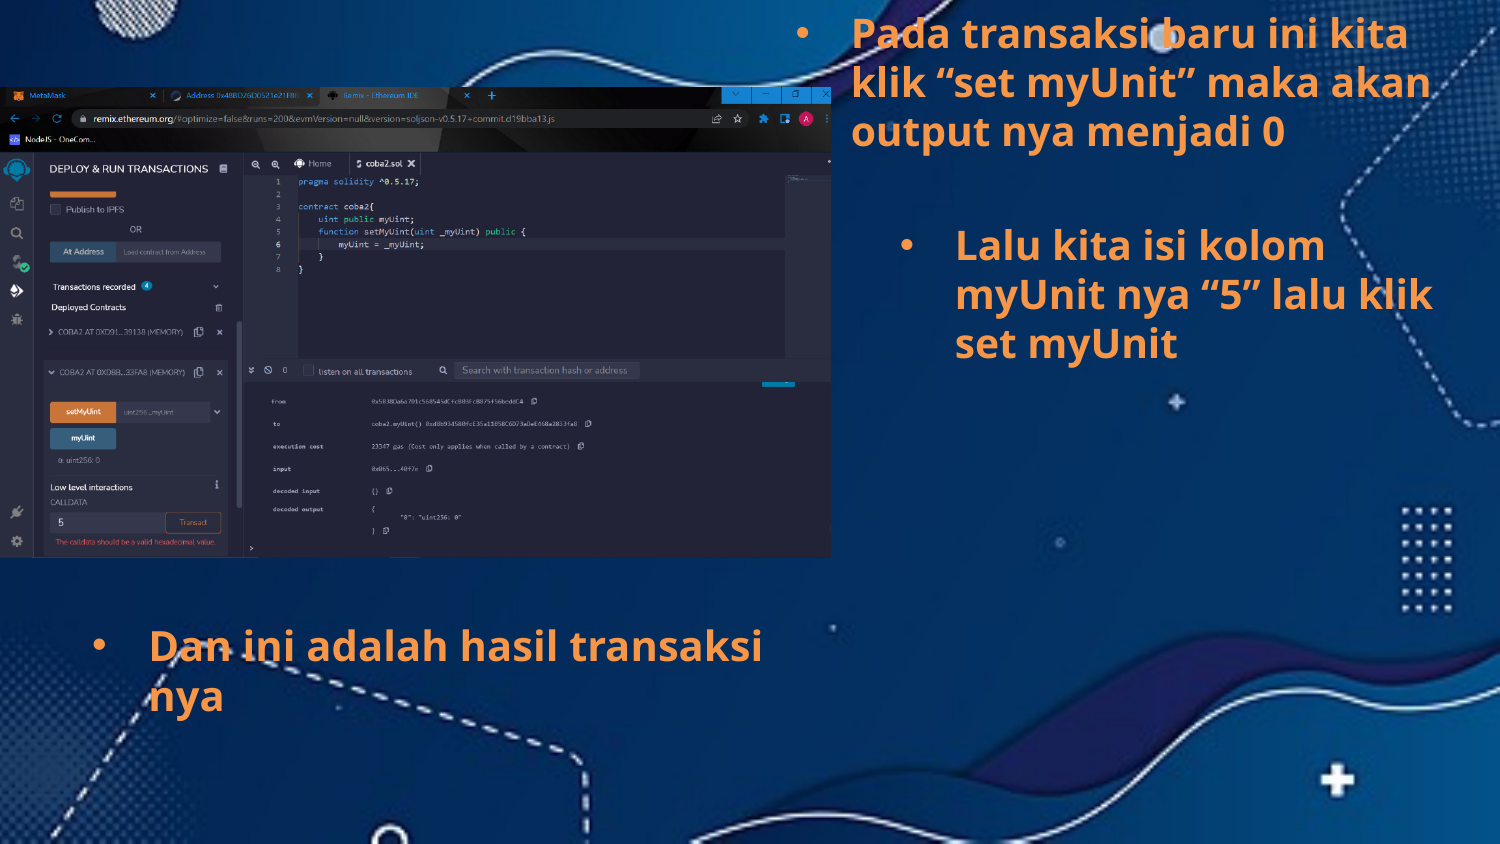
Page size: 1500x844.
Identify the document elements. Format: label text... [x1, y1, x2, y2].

text_box Pada transaksi baru ini kita klik “set myUnit” maka akan output nya menjadi 0 Lalu kita isi kolom myUnit nya “5” lalu klik set myUnit [780, 0, 1470, 375]
picture [0, 0, 1500, 844]
text_box Dan ini adalah hasil transaksi nya [77, 612, 831, 727]
